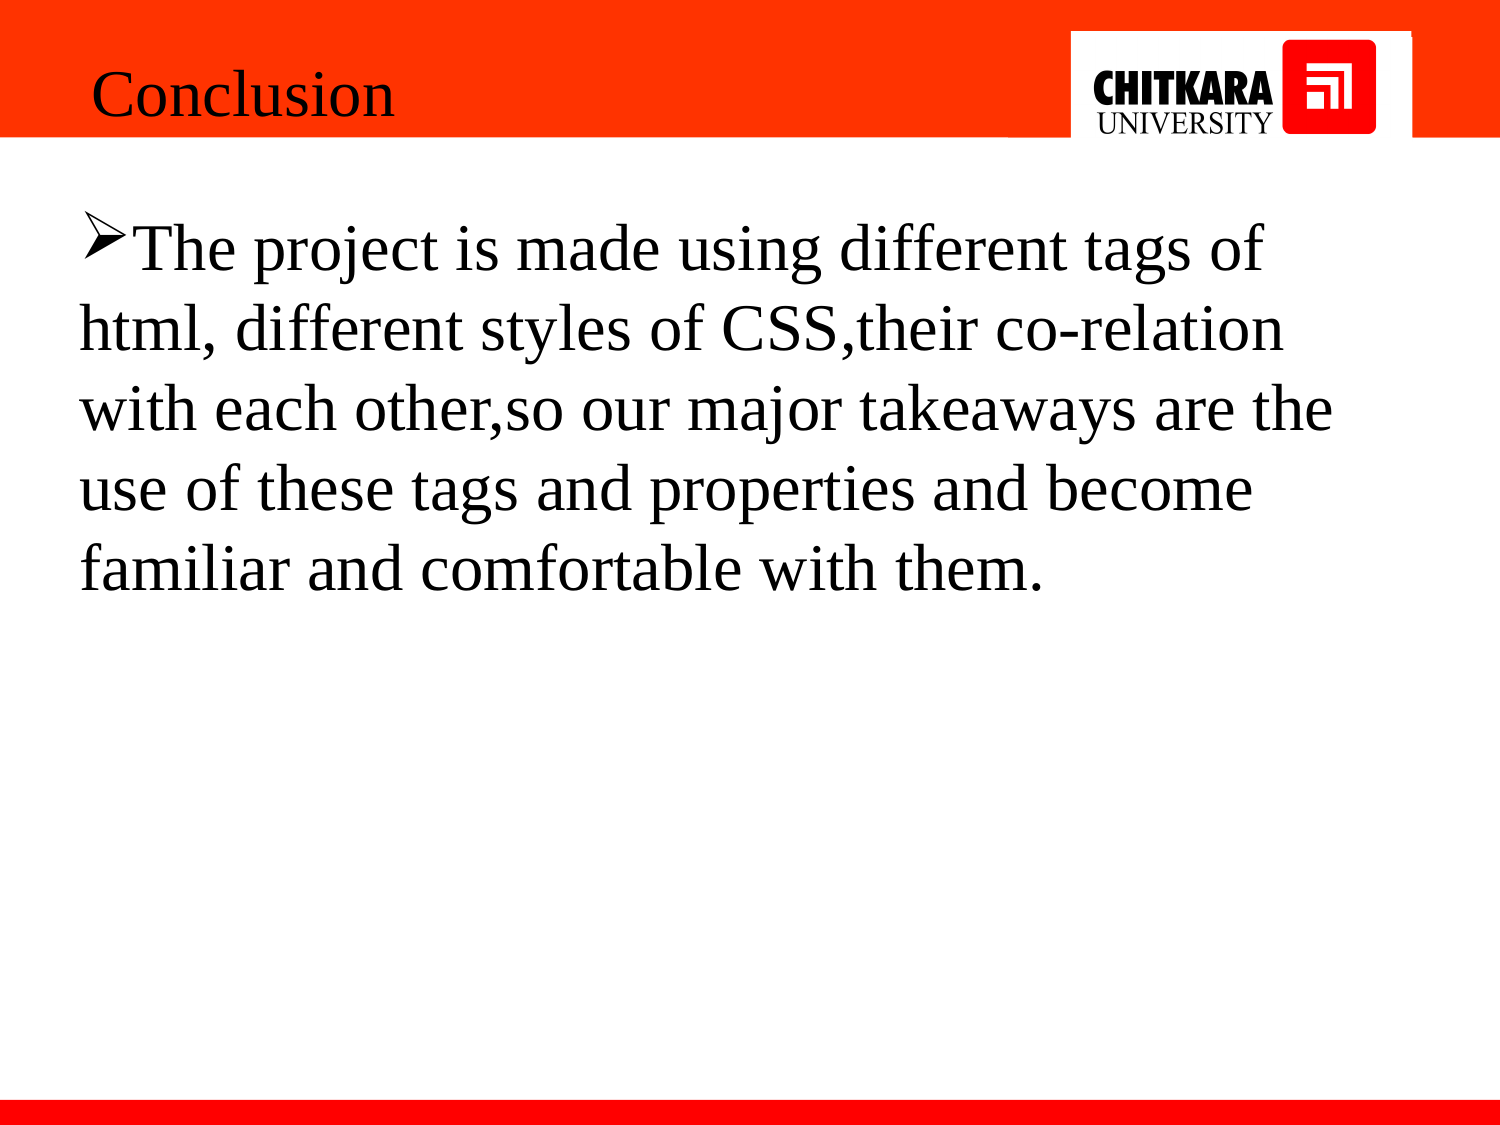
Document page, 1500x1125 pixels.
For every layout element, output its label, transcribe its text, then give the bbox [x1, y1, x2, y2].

text_box Conclusion [76, 42, 963, 138]
picture [1074, 37, 1391, 138]
text_box The project is made using different tags of html, different styles of CSS,their co-relation with each other,so our major takeaways are the use of these tags and properties and become familiar and comfortable with them. [64, 196, 1400, 611]
